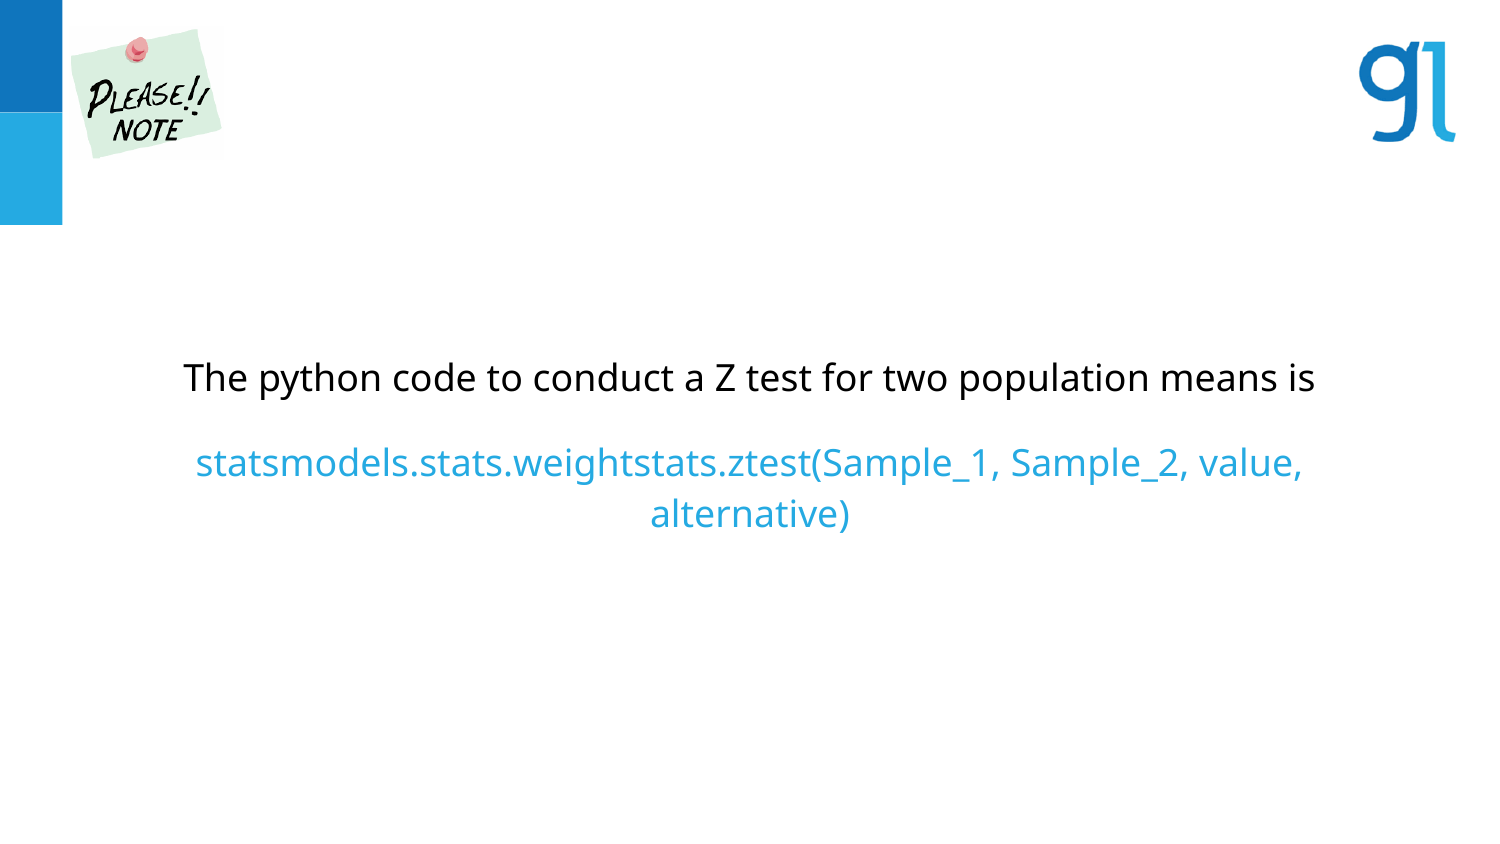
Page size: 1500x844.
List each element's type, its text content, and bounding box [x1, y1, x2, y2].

list The python code to conduct a Z test for two population means is statsmodels.stats.weightstats.ztest(Sample_1, Sample_2, value, alternative) [103, 331, 1397, 513]
picture [69, 26, 224, 160]
picture [1331, 17, 1482, 167]
